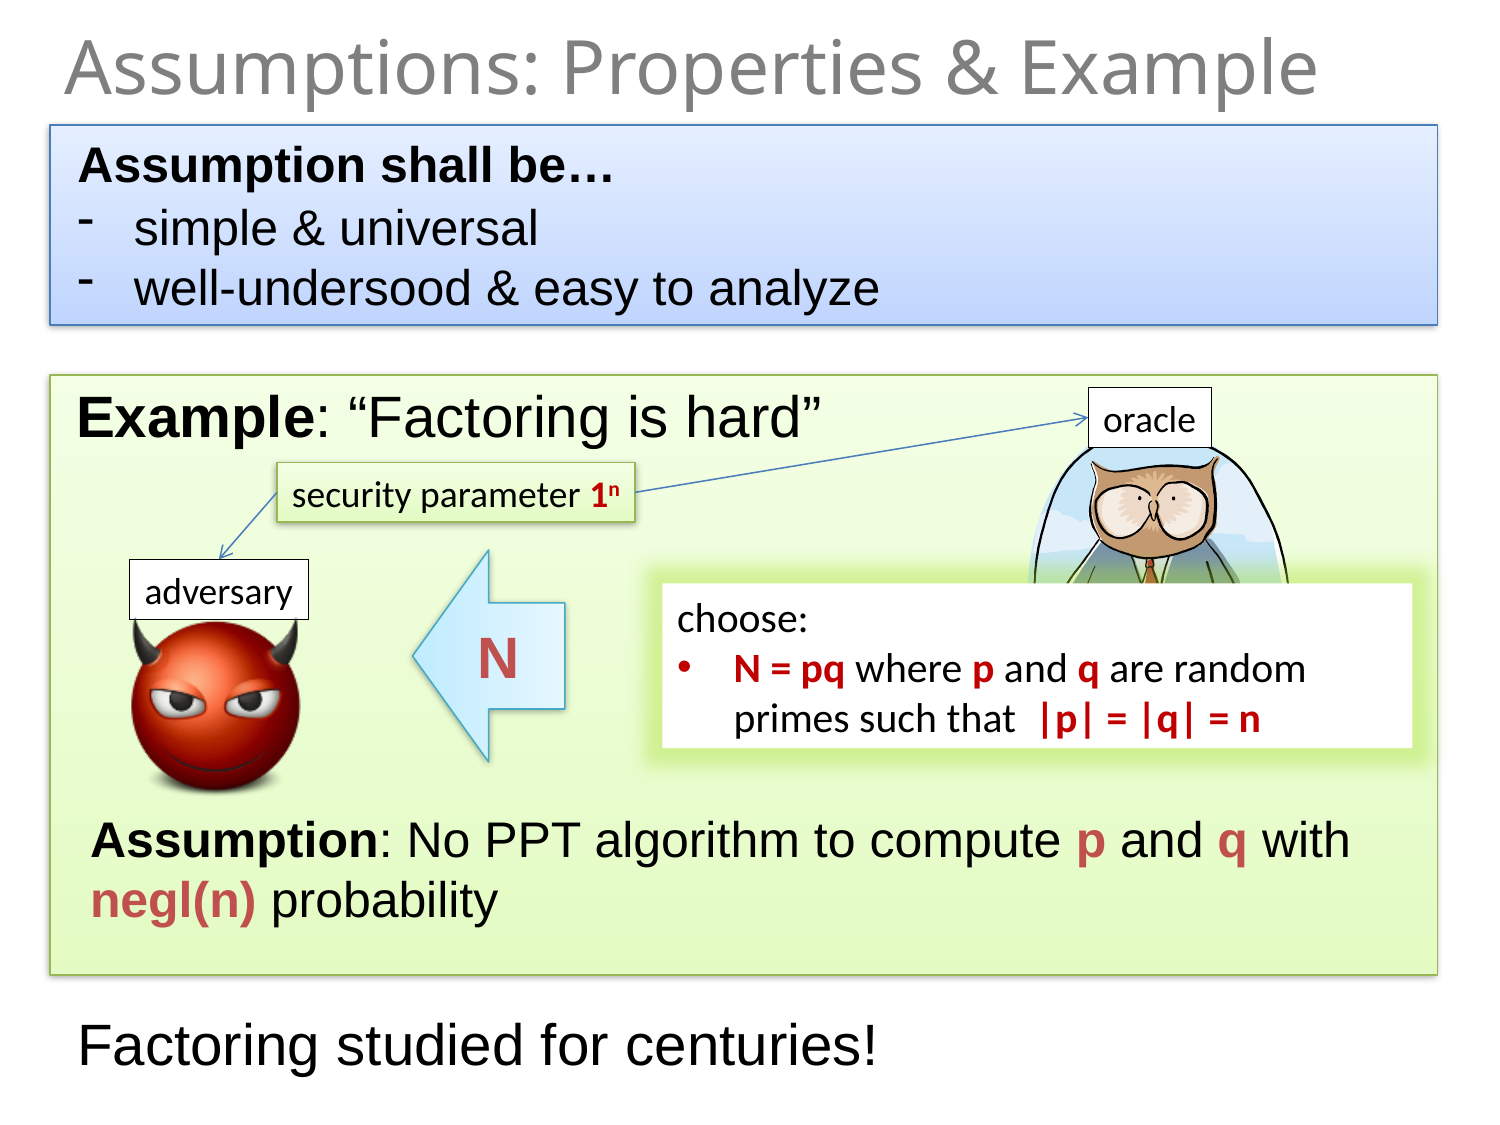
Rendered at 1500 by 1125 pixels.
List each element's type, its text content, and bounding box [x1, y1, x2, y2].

text_box Assumption shall be… [62, 124, 1476, 200]
text_box adversary [129, 559, 308, 613]
picture [121, 613, 310, 802]
text_box security parameter 1n [276, 462, 636, 523]
text_box Assumption: No PPT algorithm to compute p and q with negl(n) probability [75, 799, 1500, 935]
text_box Factoring studied for centuries! [62, 999, 1375, 1085]
text_box Example: “Factoring is hard” [61, 371, 1325, 457]
picture [974, 424, 1304, 727]
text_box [636, 417, 1088, 493]
text_box oracle [1088, 387, 1212, 423]
text_box [49, 124, 1438, 326]
text_box simple & universal well-undersood & easy to analyze [62, 200, 1476, 323]
text_box Assumptions: Properties & Example [50, 12, 1450, 118]
text_box choose: N = pq where p and q are random primes such that |p| = |q| = n [662, 583, 1413, 749]
text_box [411, 549, 566, 763]
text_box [218, 492, 276, 560]
text_box N [462, 612, 550, 698]
text_box [49, 374, 1438, 976]
